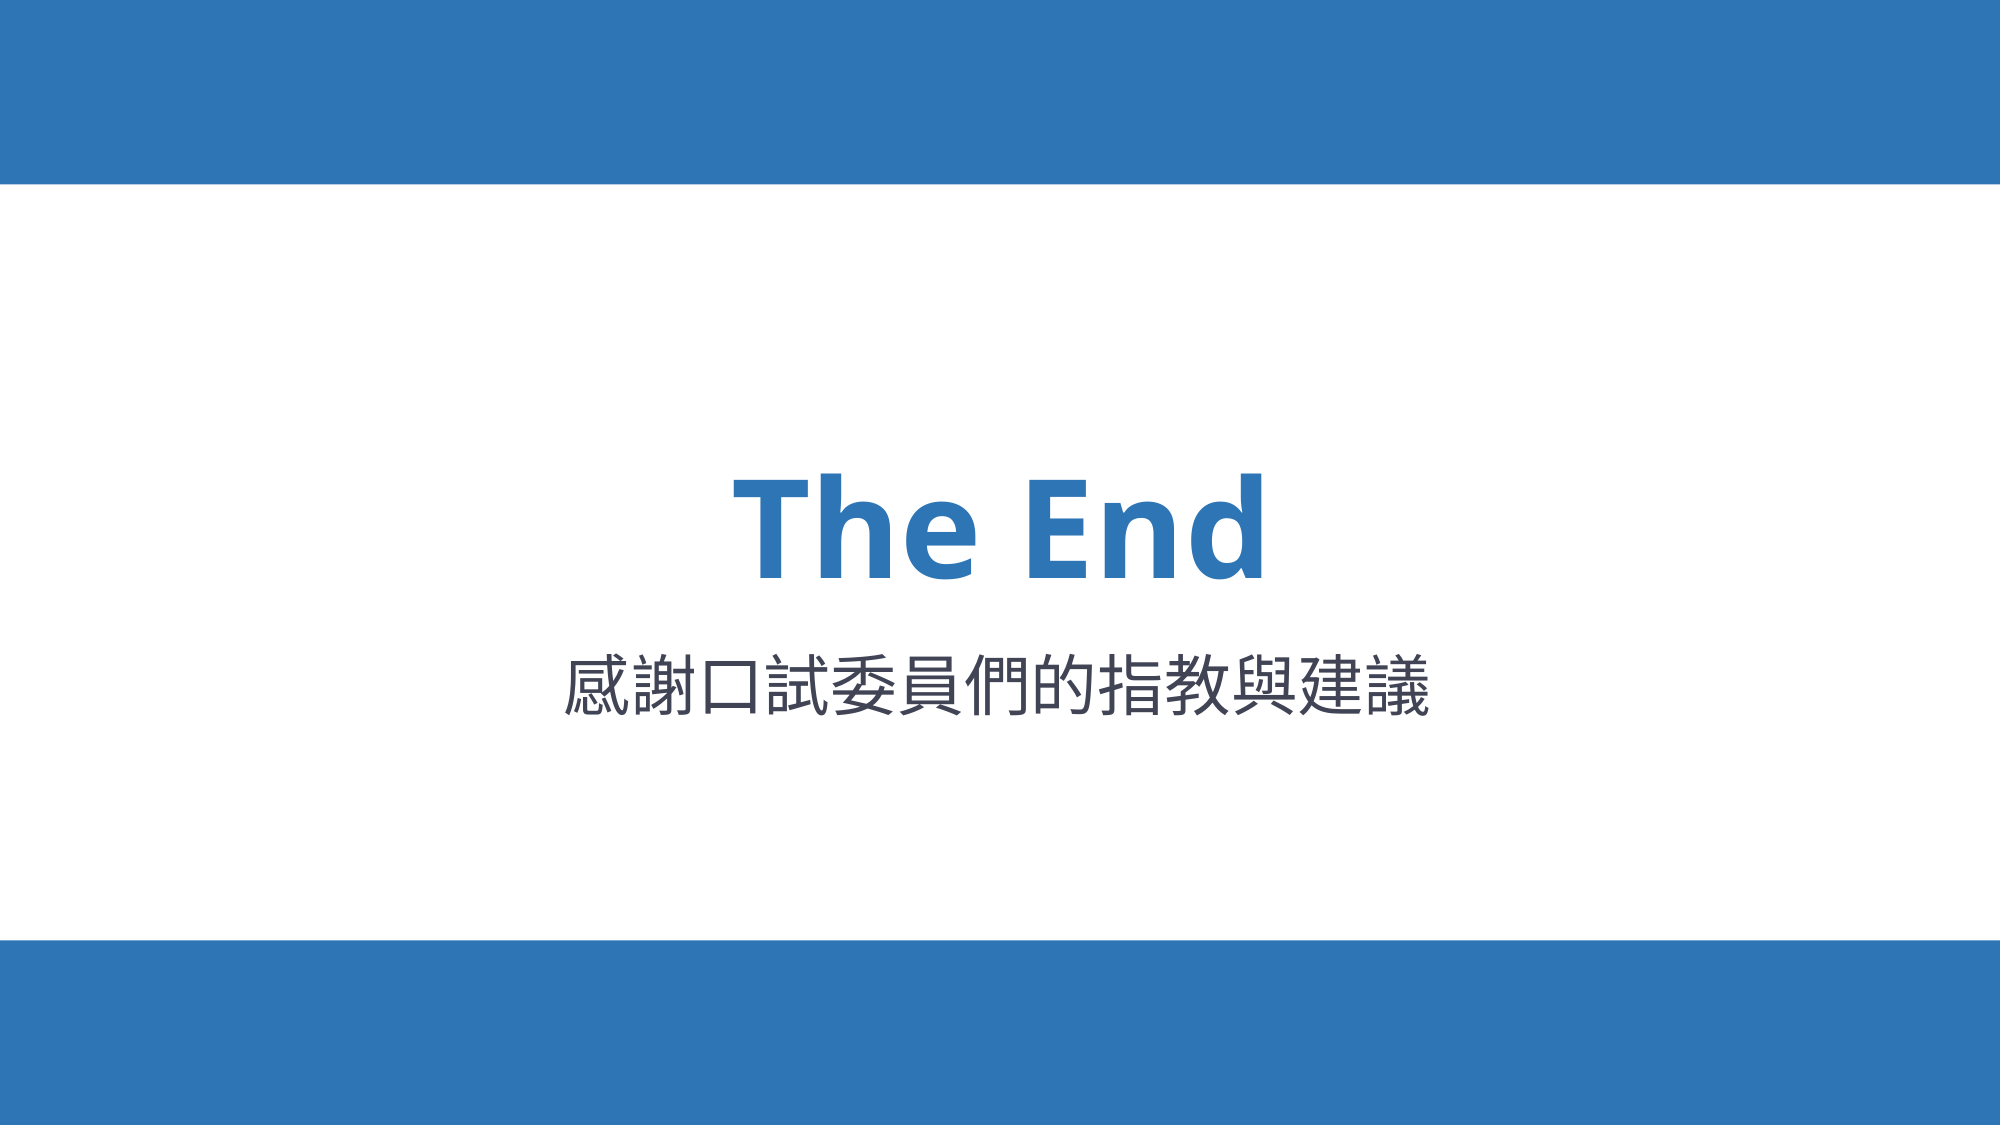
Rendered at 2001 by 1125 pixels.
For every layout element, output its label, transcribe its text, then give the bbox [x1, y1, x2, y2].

text_box [0, 939, 2000, 1125]
text_box [0, 0, 2000, 185]
text_box 感謝口試委員們的指教與建議 [52, 595, 1943, 731]
text_box The End [55, 351, 1949, 614]
